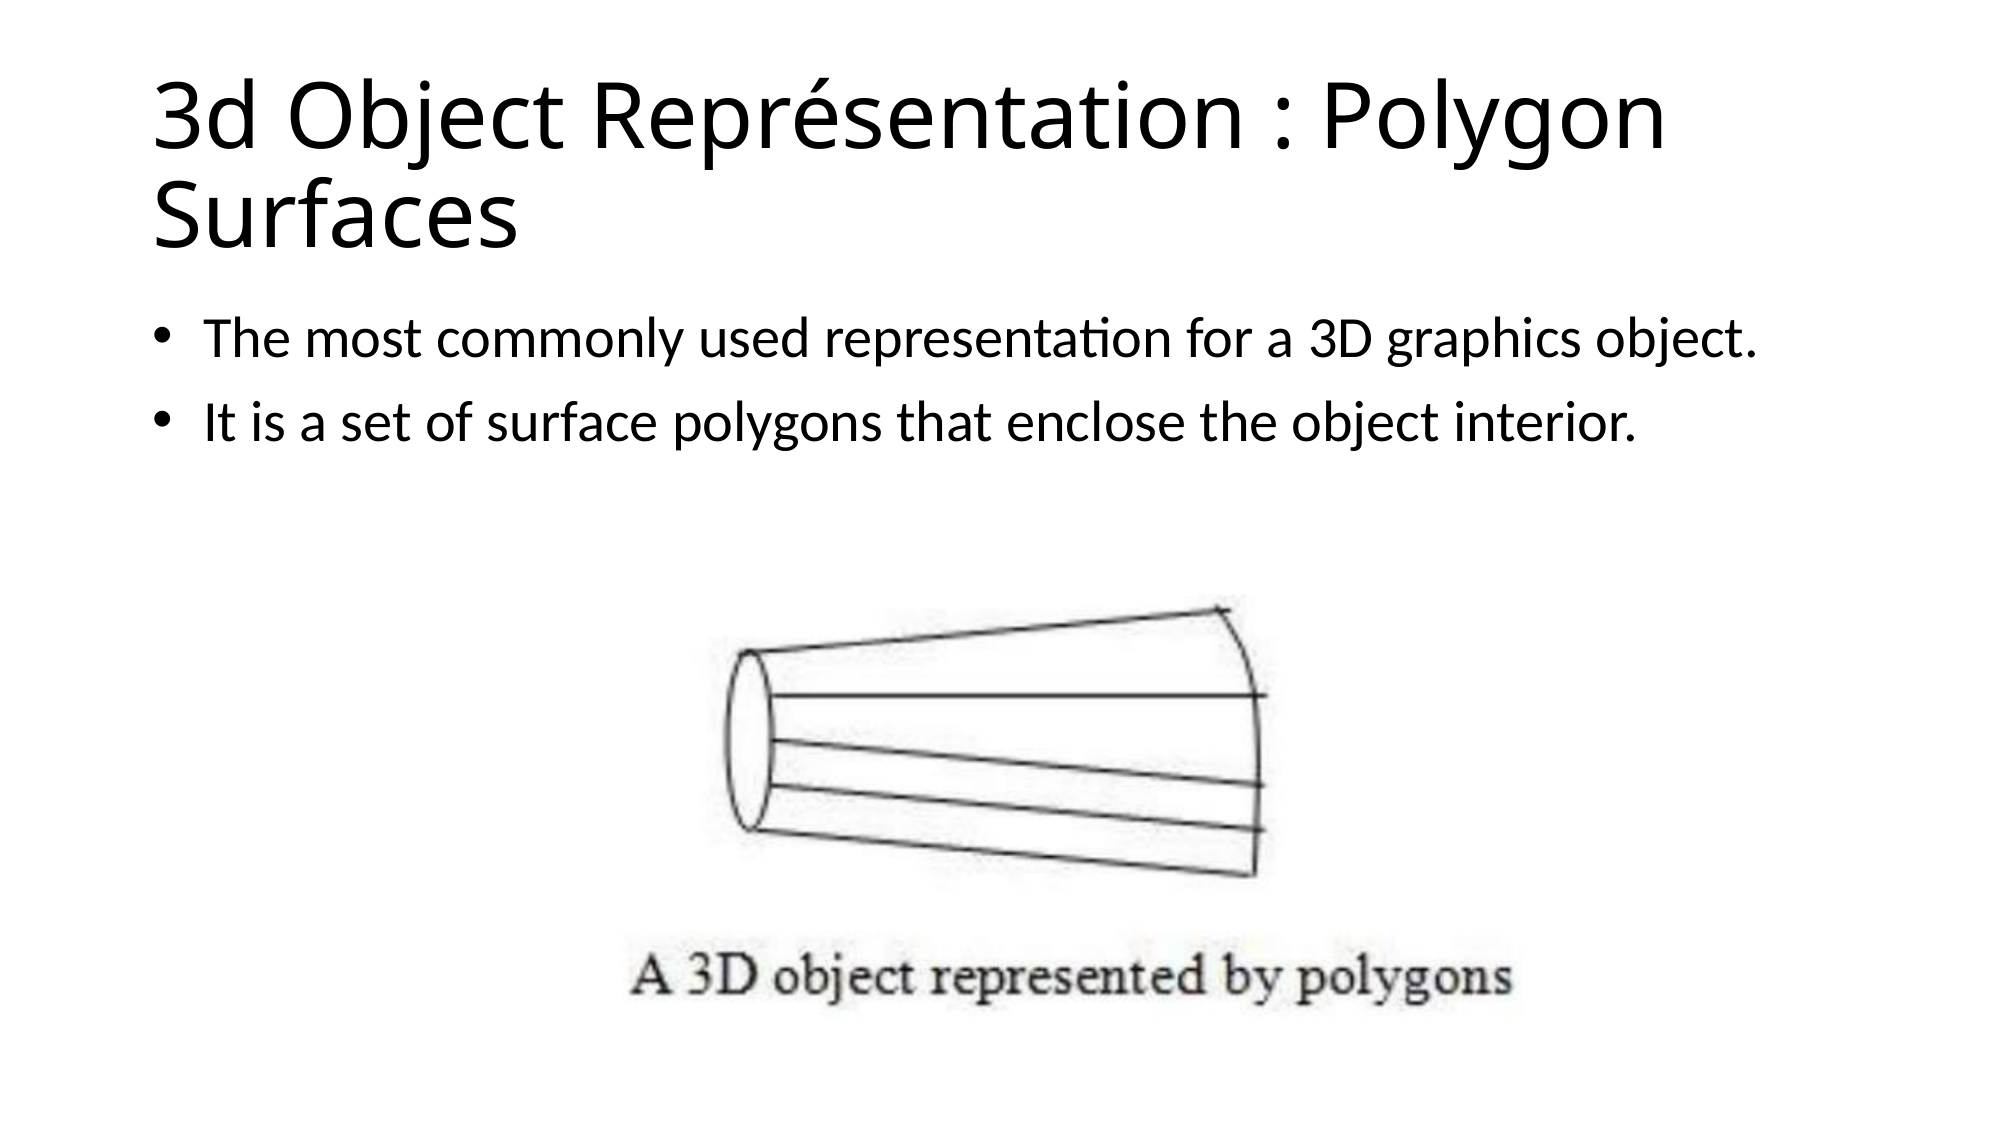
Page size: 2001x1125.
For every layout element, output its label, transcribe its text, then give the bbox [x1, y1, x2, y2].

picture [590, 579, 1539, 1036]
title 3d Object Représentation : Polygon Surfaces [137, 59, 1863, 278]
list The most commonly used representation for a 3D graphics object. It is a set of surface polygons that enclose the object interior. [137, 299, 1863, 1014]
